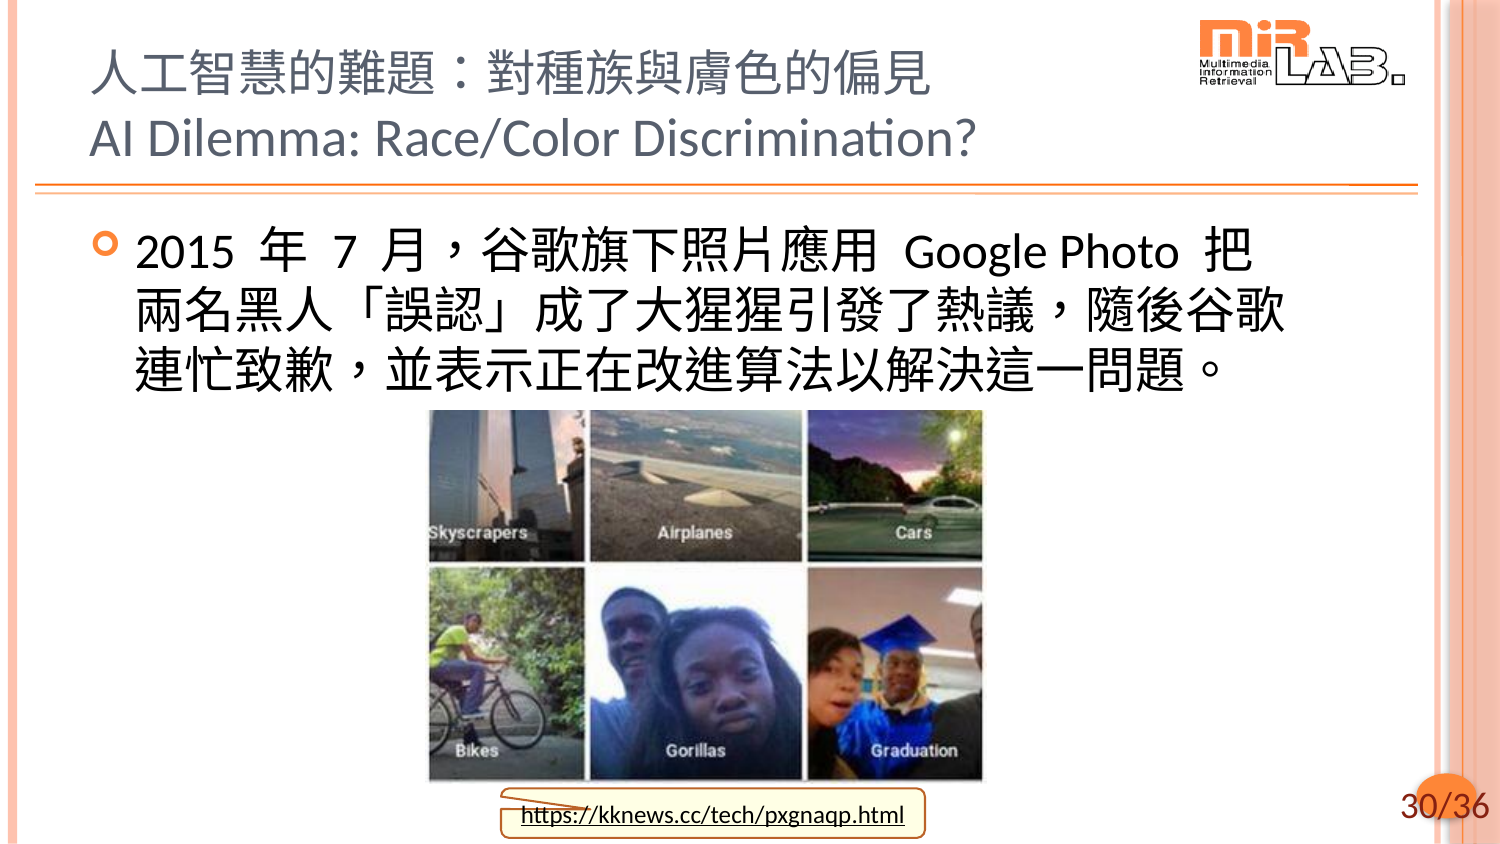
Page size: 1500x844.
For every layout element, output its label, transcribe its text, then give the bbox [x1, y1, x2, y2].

list 2015 年 7 月，谷歌旗下照片應用 Google Photo 把兩名黑人「誤認」成了大猩猩引發了熱議，隨後谷歌連忙致歉，並表示正在改進算法以解決這一問題。 [75, 210, 1300, 797]
title 人工智慧的難題：對種族與膚色的偏見 AI Dilemma: Race/Color Discrimination? [75, 33, 1300, 175]
text_box https://kknews.cc/tech/pxgnaqp.html [498, 794, 928, 841]
picture [424, 409, 987, 784]
picture [1195, 16, 1408, 88]
